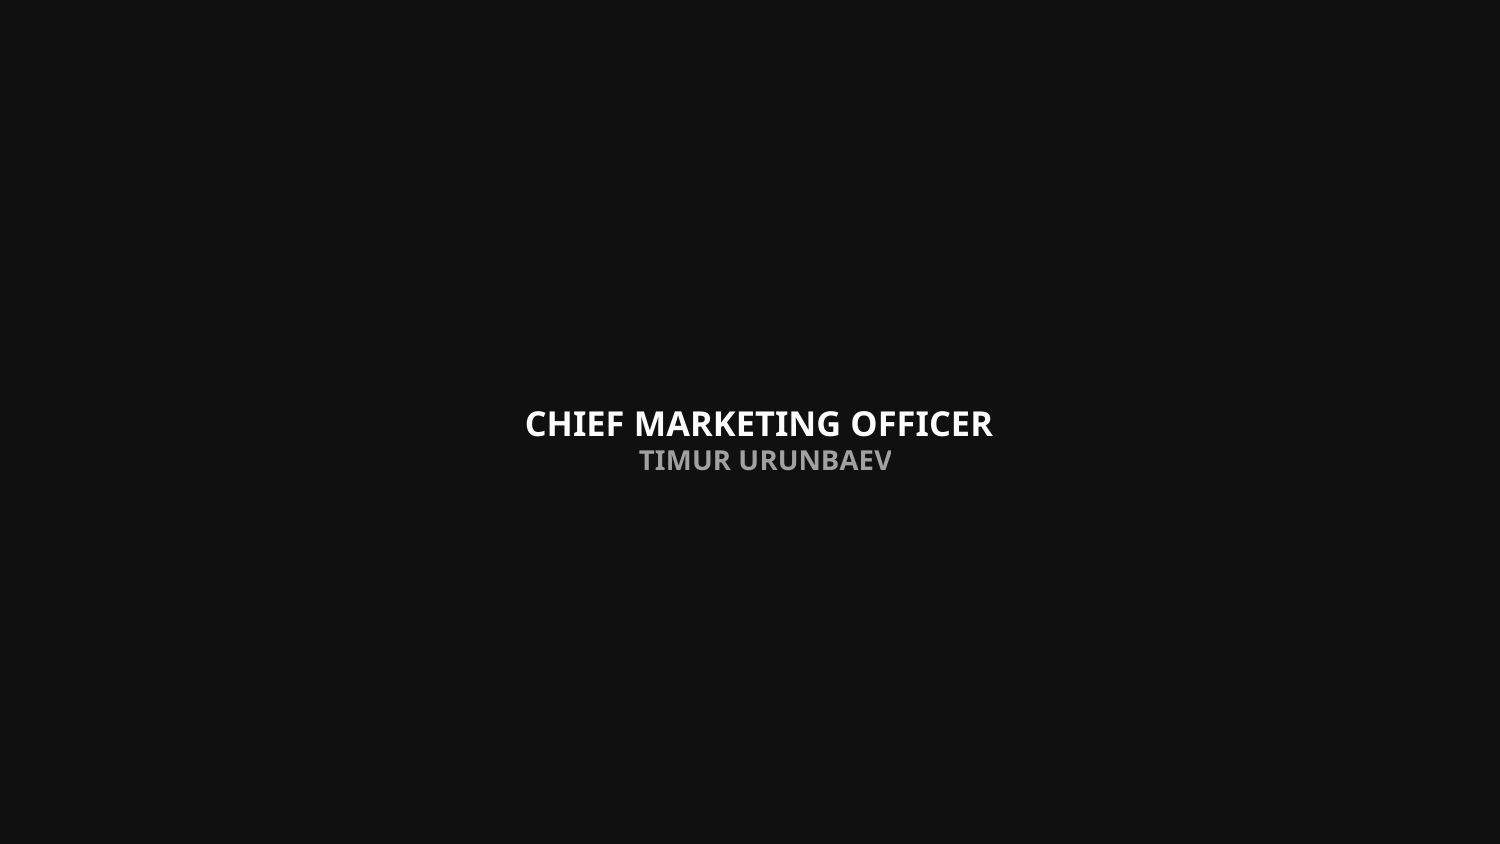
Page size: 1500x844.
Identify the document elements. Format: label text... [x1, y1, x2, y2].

text_box CHIEF MARKETING OFFICER [510, 401, 1066, 443]
text_box TIMUR URUNBAEV [624, 442, 952, 476]
